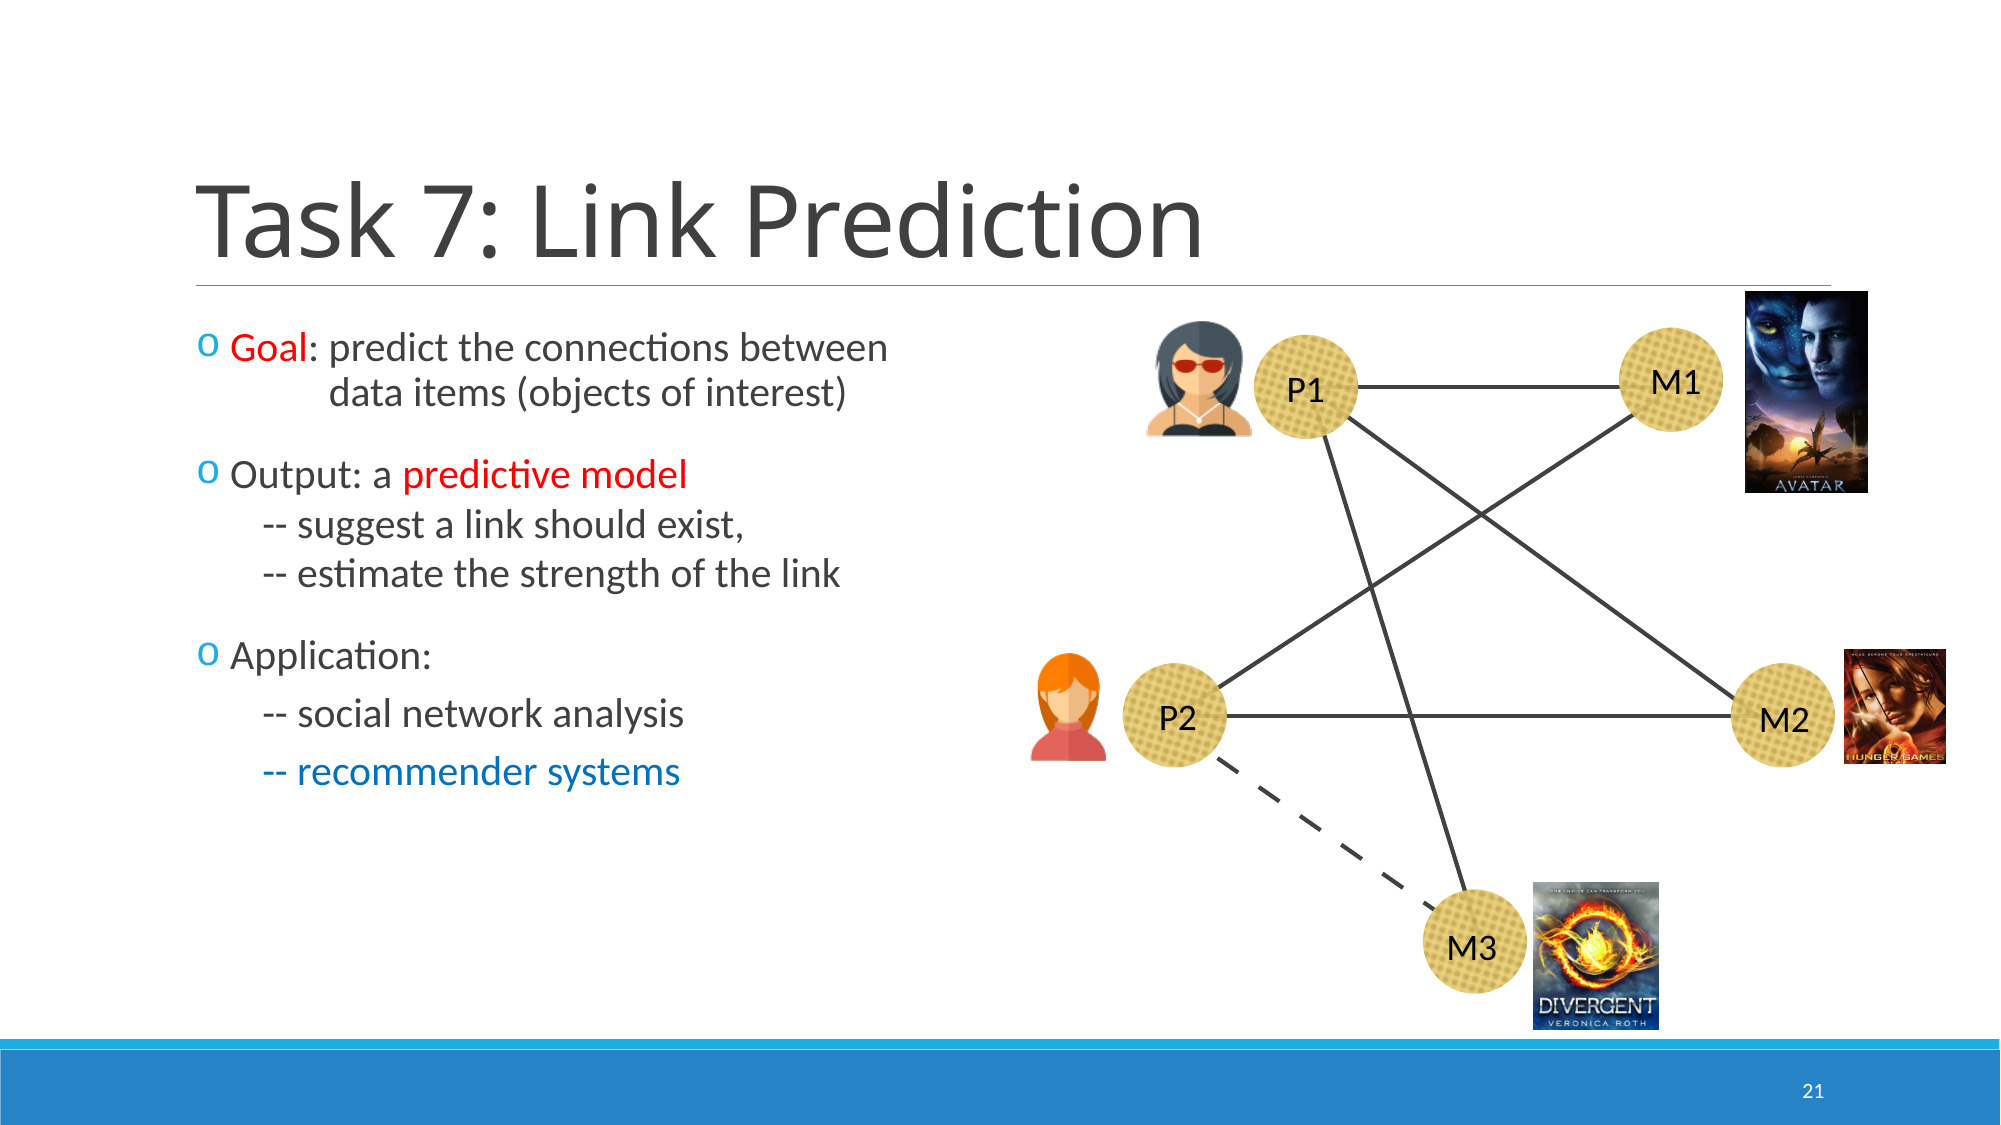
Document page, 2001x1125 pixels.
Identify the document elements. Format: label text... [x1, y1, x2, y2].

list Goal: predict the connections between data items (objects of interest) Output: a predictive model -- suggest a link should exist, -- estimate the strength of the link Application: -- social network analysis -- recommender systems [195, 317, 958, 1031]
picture [1137, 317, 1267, 446]
picture [1533, 882, 1660, 1031]
picture [1007, 640, 1138, 773]
picture [1843, 648, 1947, 765]
slide_number 21 [1624, 1059, 1840, 1120]
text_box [1122, 327, 1836, 995]
title Task 7: Link Prediction [180, 47, 1830, 285]
picture [1745, 291, 1868, 494]
